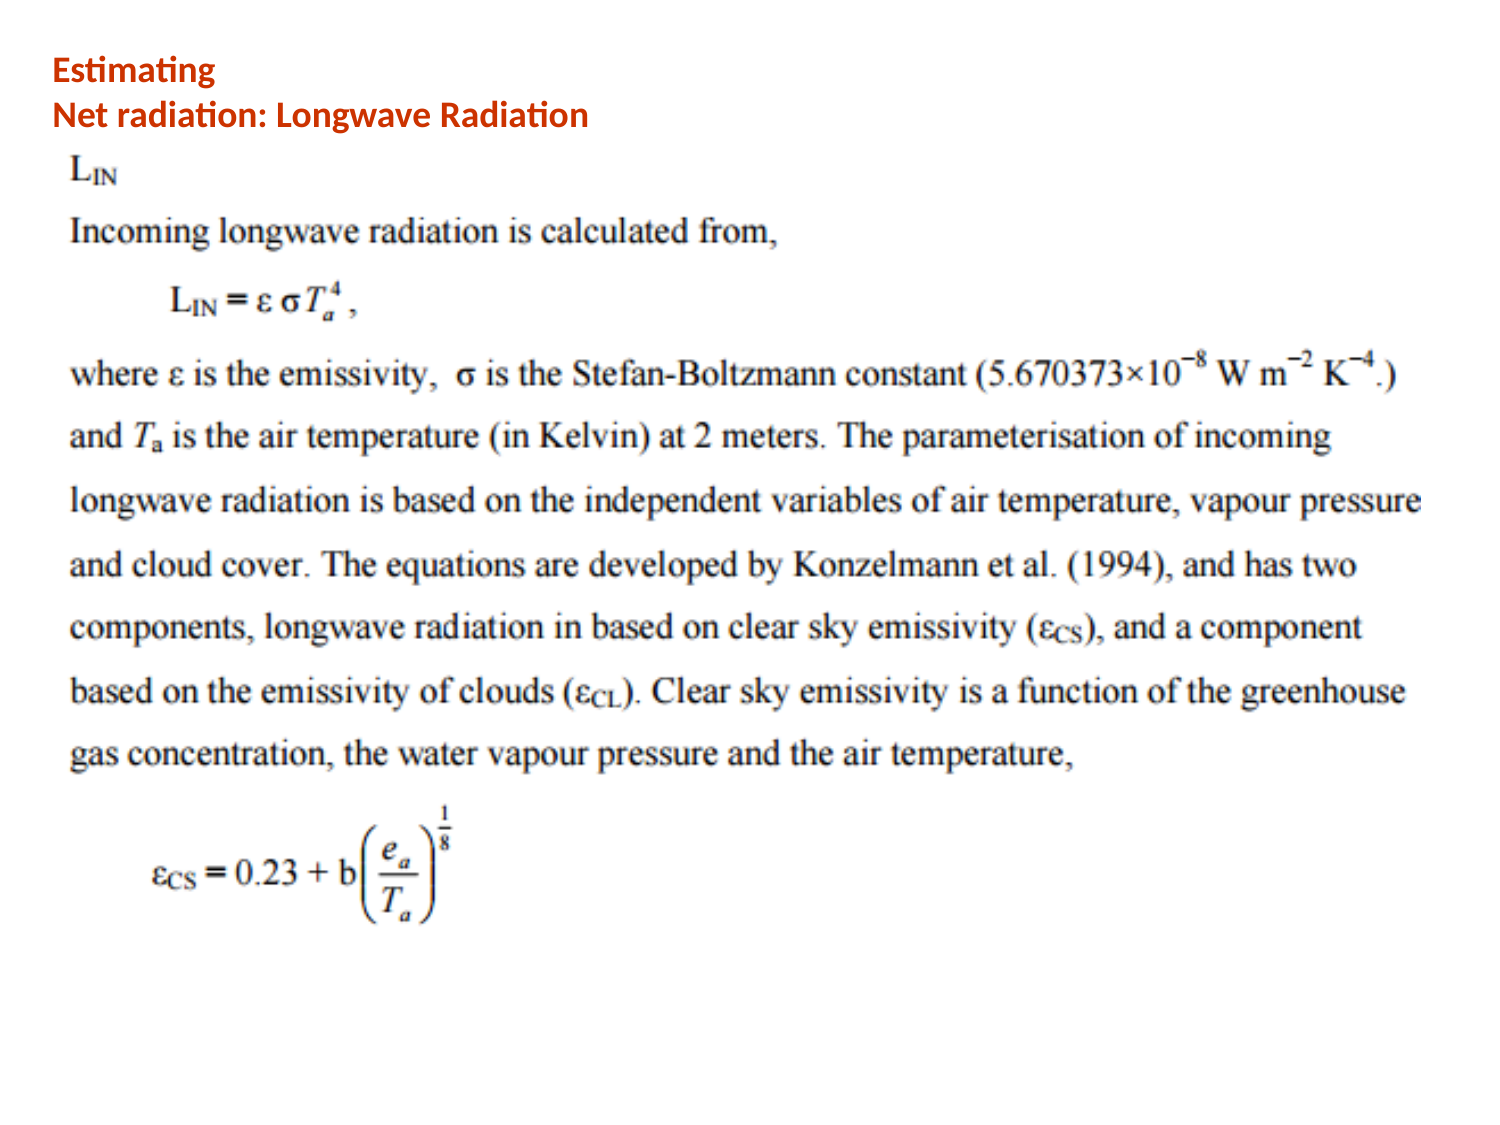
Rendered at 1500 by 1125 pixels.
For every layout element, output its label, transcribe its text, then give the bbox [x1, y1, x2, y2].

picture [37, 142, 1421, 938]
text_box Estimating Net radiation: Longwave Radiation [37, 37, 869, 142]
